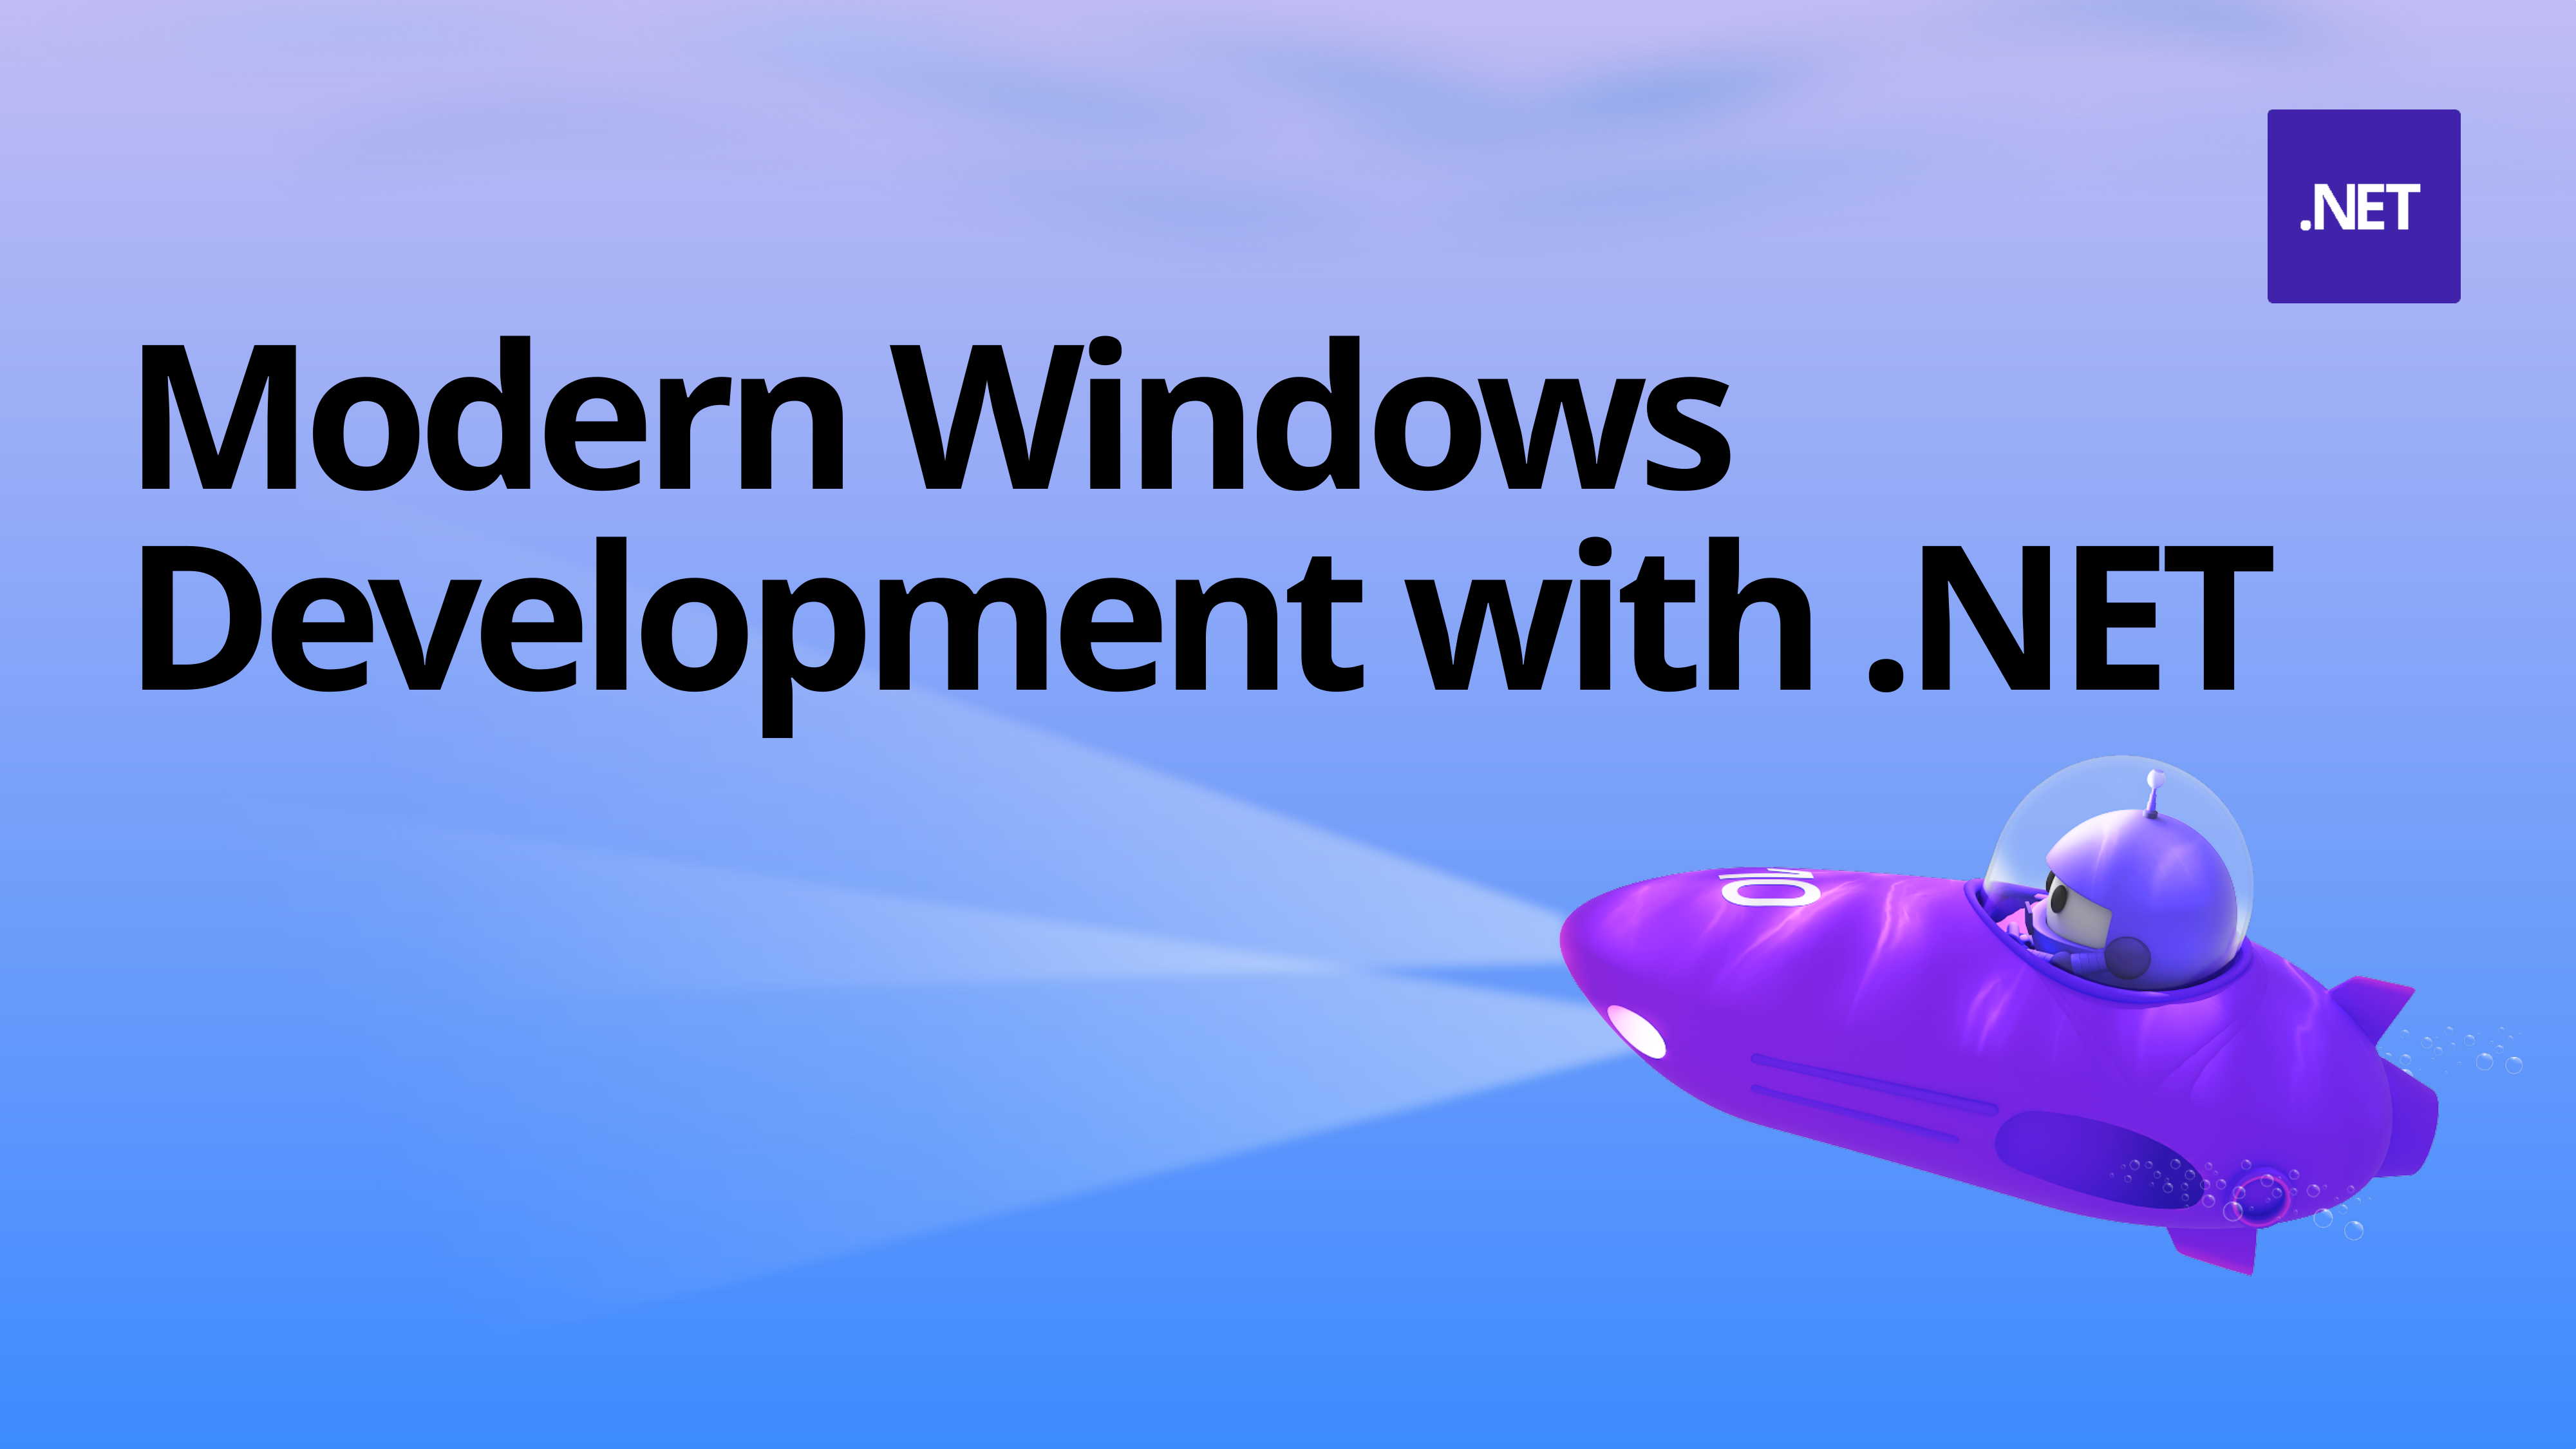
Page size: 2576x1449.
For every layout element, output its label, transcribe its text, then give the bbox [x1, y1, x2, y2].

list Modern Windows Development with .NET [115, 323, 2336, 516]
picture [0, 359, 2544, 1426]
picture [0, 0, 2576, 303]
